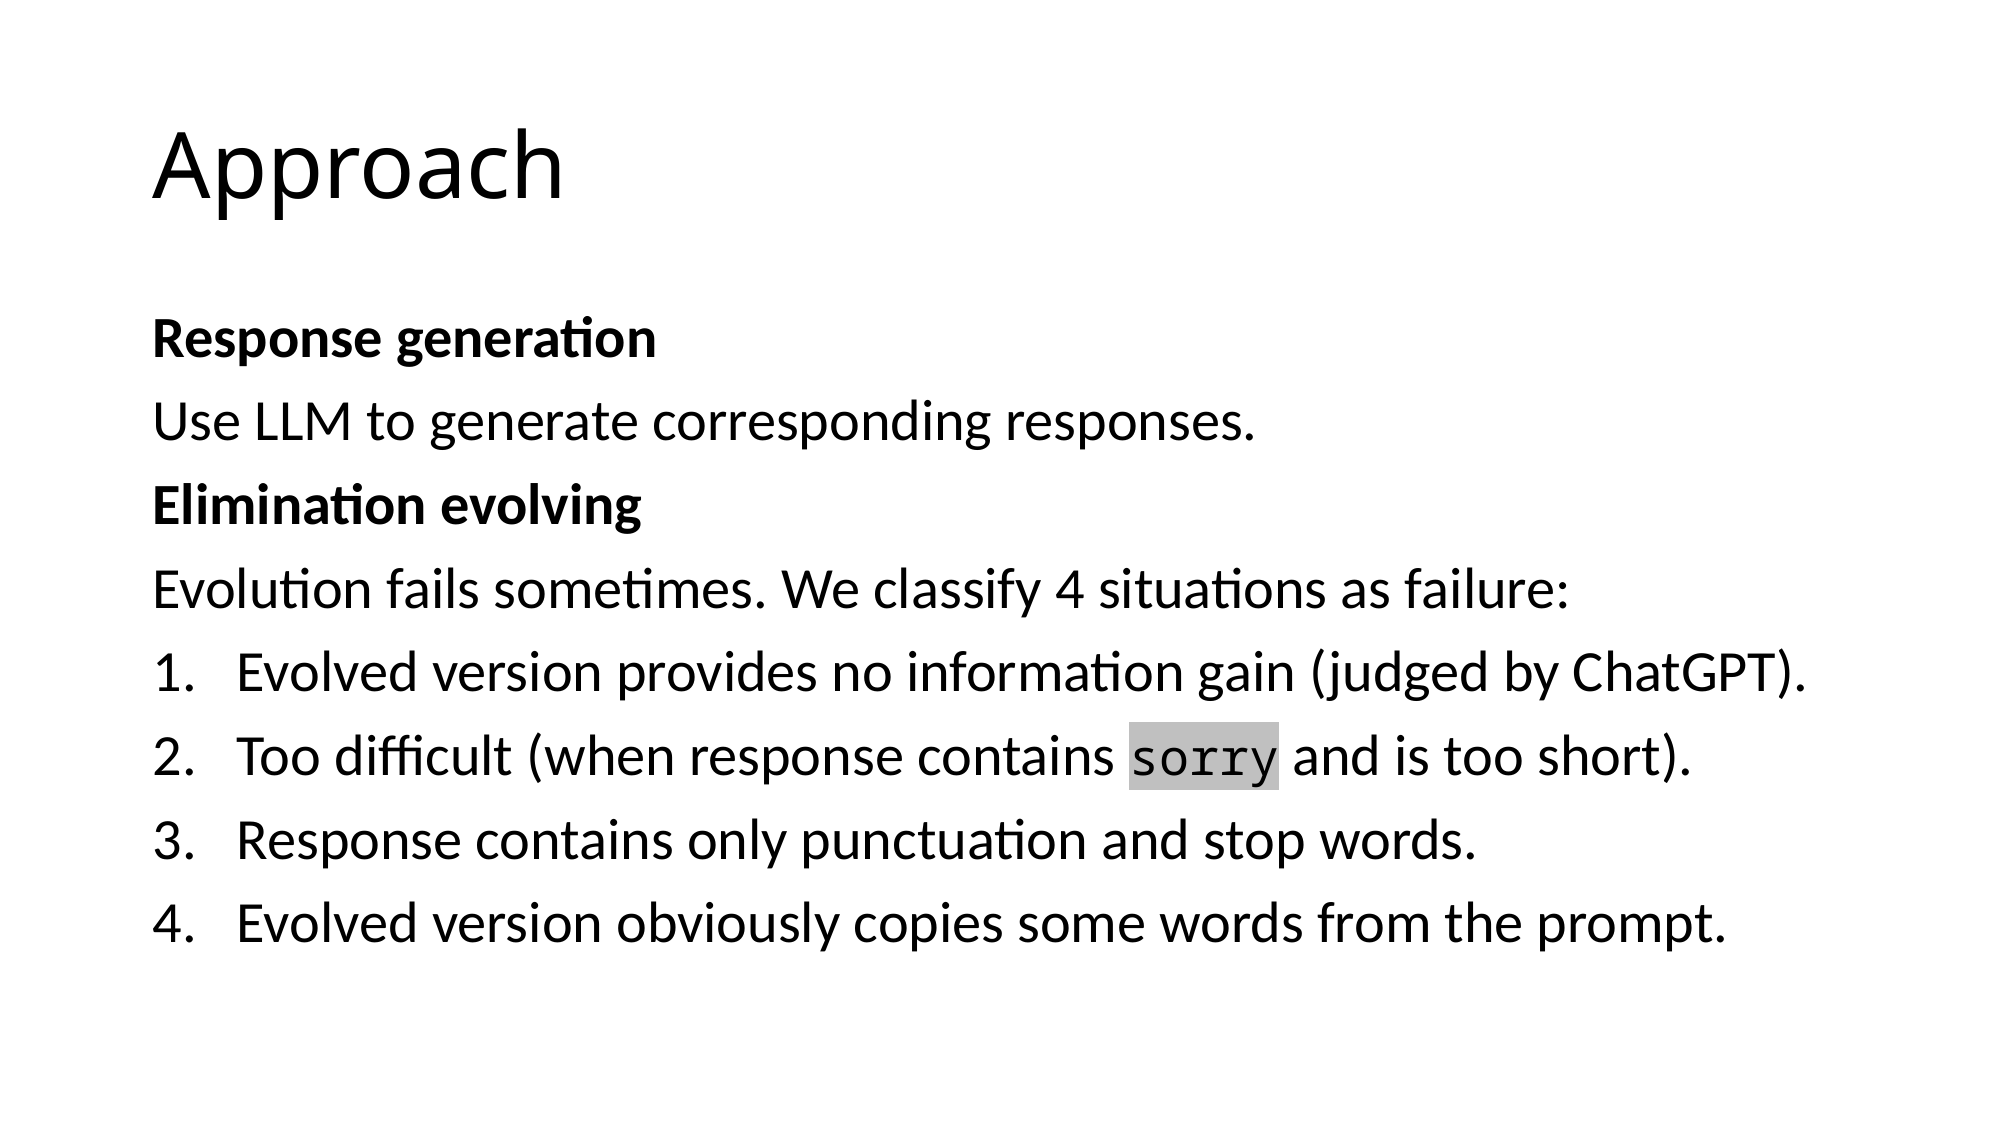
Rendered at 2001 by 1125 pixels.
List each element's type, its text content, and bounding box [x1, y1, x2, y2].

title Approach [137, 59, 1863, 278]
list Response generation Use LLM to generate corresponding responses. Elimination evolving Evolution fails sometimes. We classify 4 situations as failure: Evolved version provides no information gain (judged by ChatGPT). Too difficult (when response contains sorry and is too short). Response contains only punctuation and stop words. Evolved version obviously copies some words from the prompt. [137, 299, 1863, 1014]
